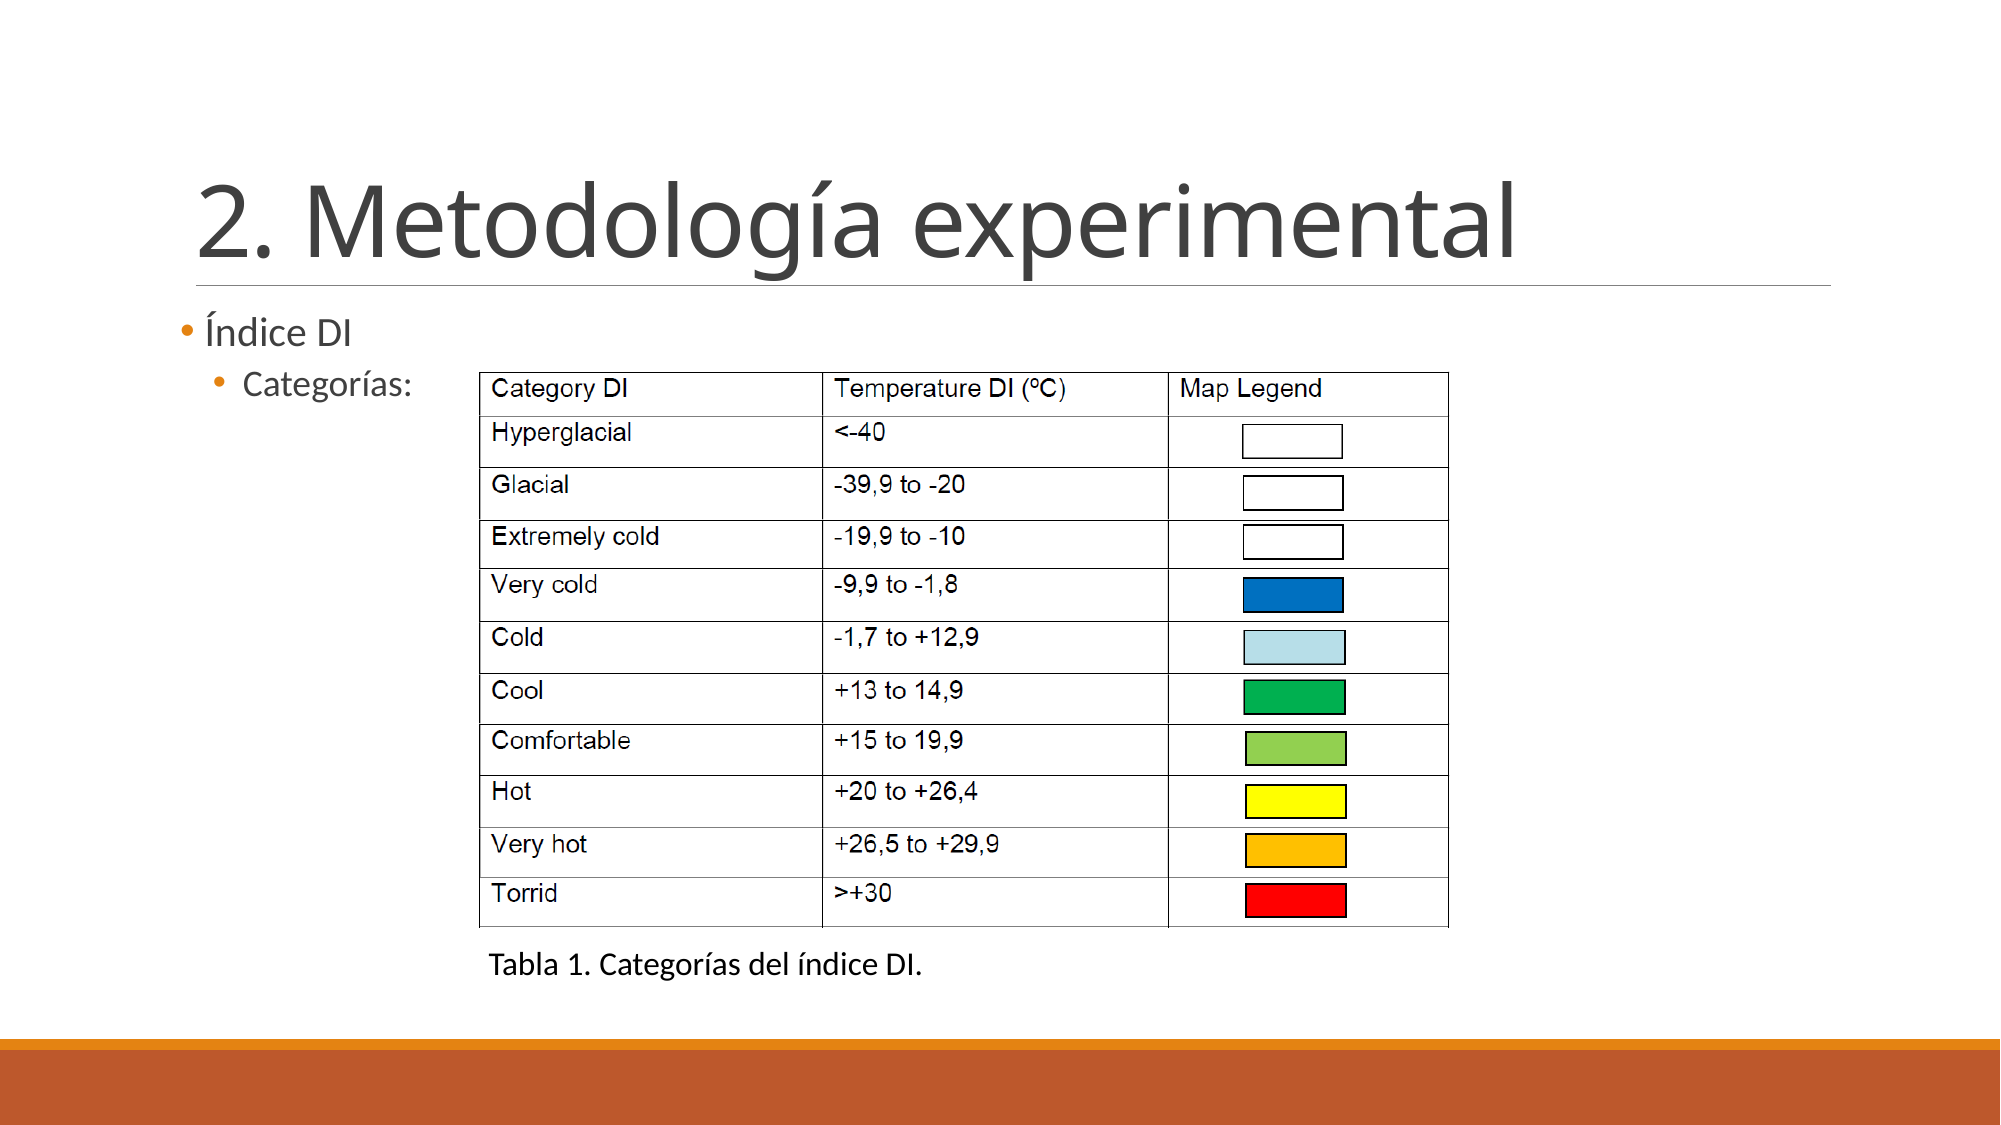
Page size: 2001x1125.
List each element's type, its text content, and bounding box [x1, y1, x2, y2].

title 2. Metodología experimental [180, 47, 1830, 285]
text_box Tabla 1. Categorías del índice DI. [473, 941, 1456, 990]
picture [473, 367, 1456, 936]
list Índice DI Categorías: [180, 302, 1830, 963]
